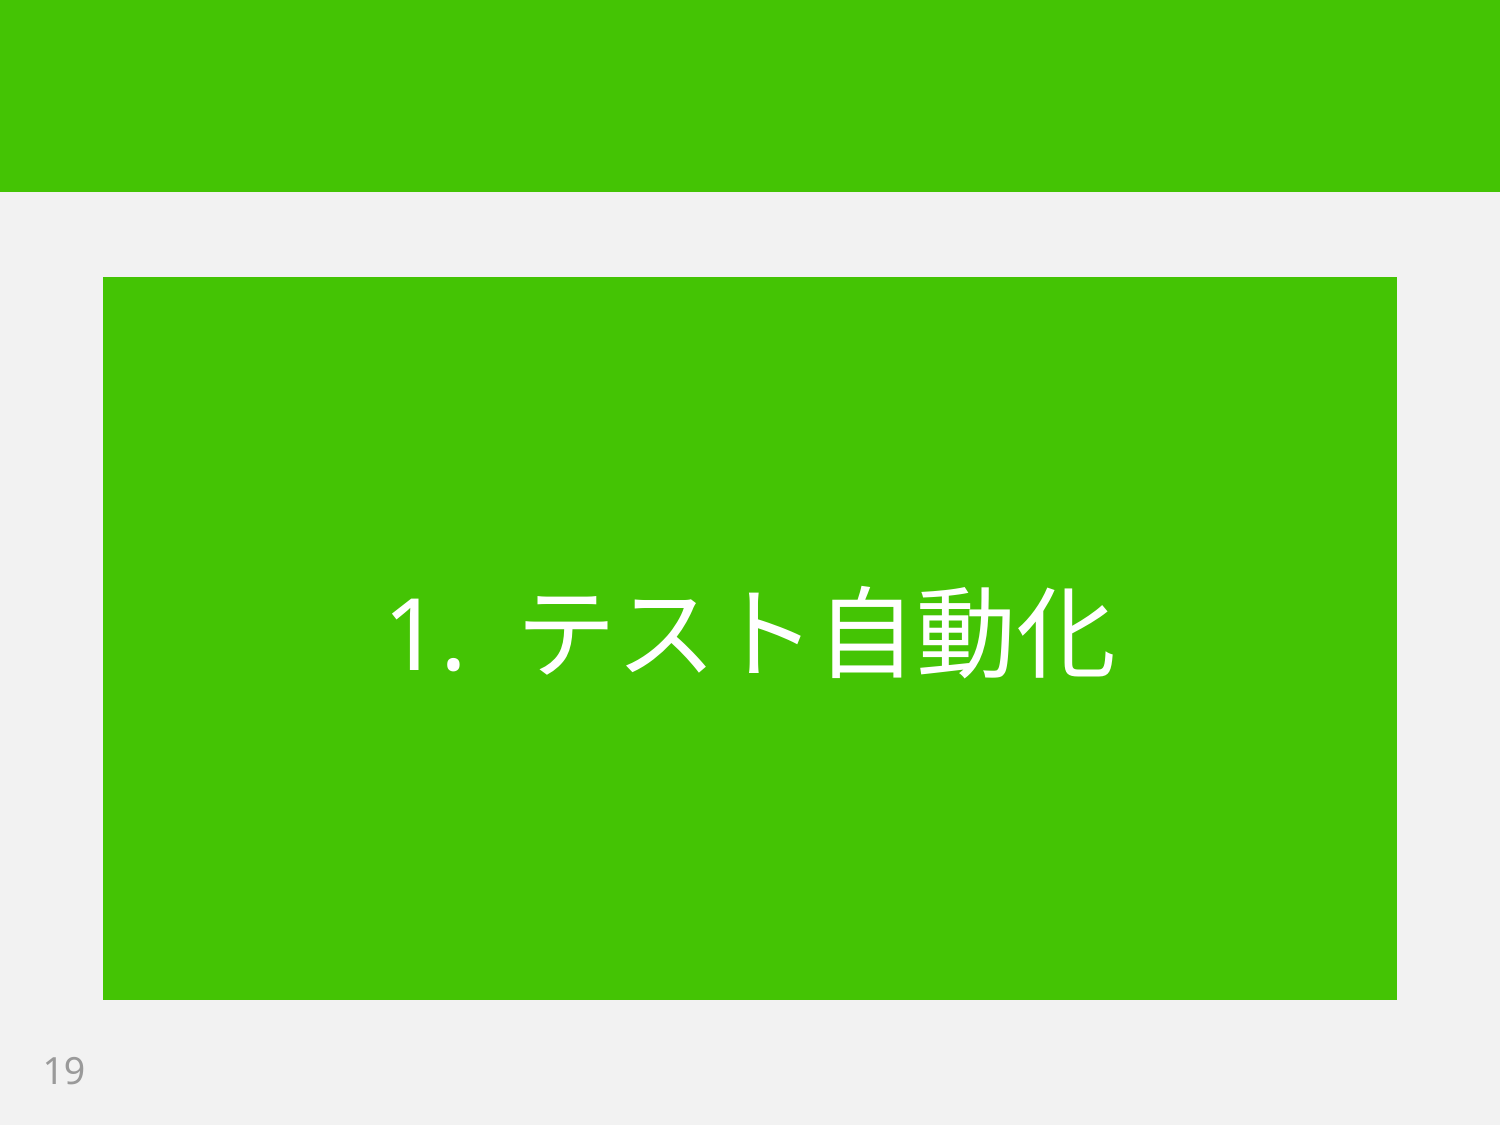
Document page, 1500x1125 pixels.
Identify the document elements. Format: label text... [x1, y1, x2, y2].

slide_number 19 [27, 1042, 146, 1102]
list 1. テスト自動化 [103, 277, 1397, 1000]
